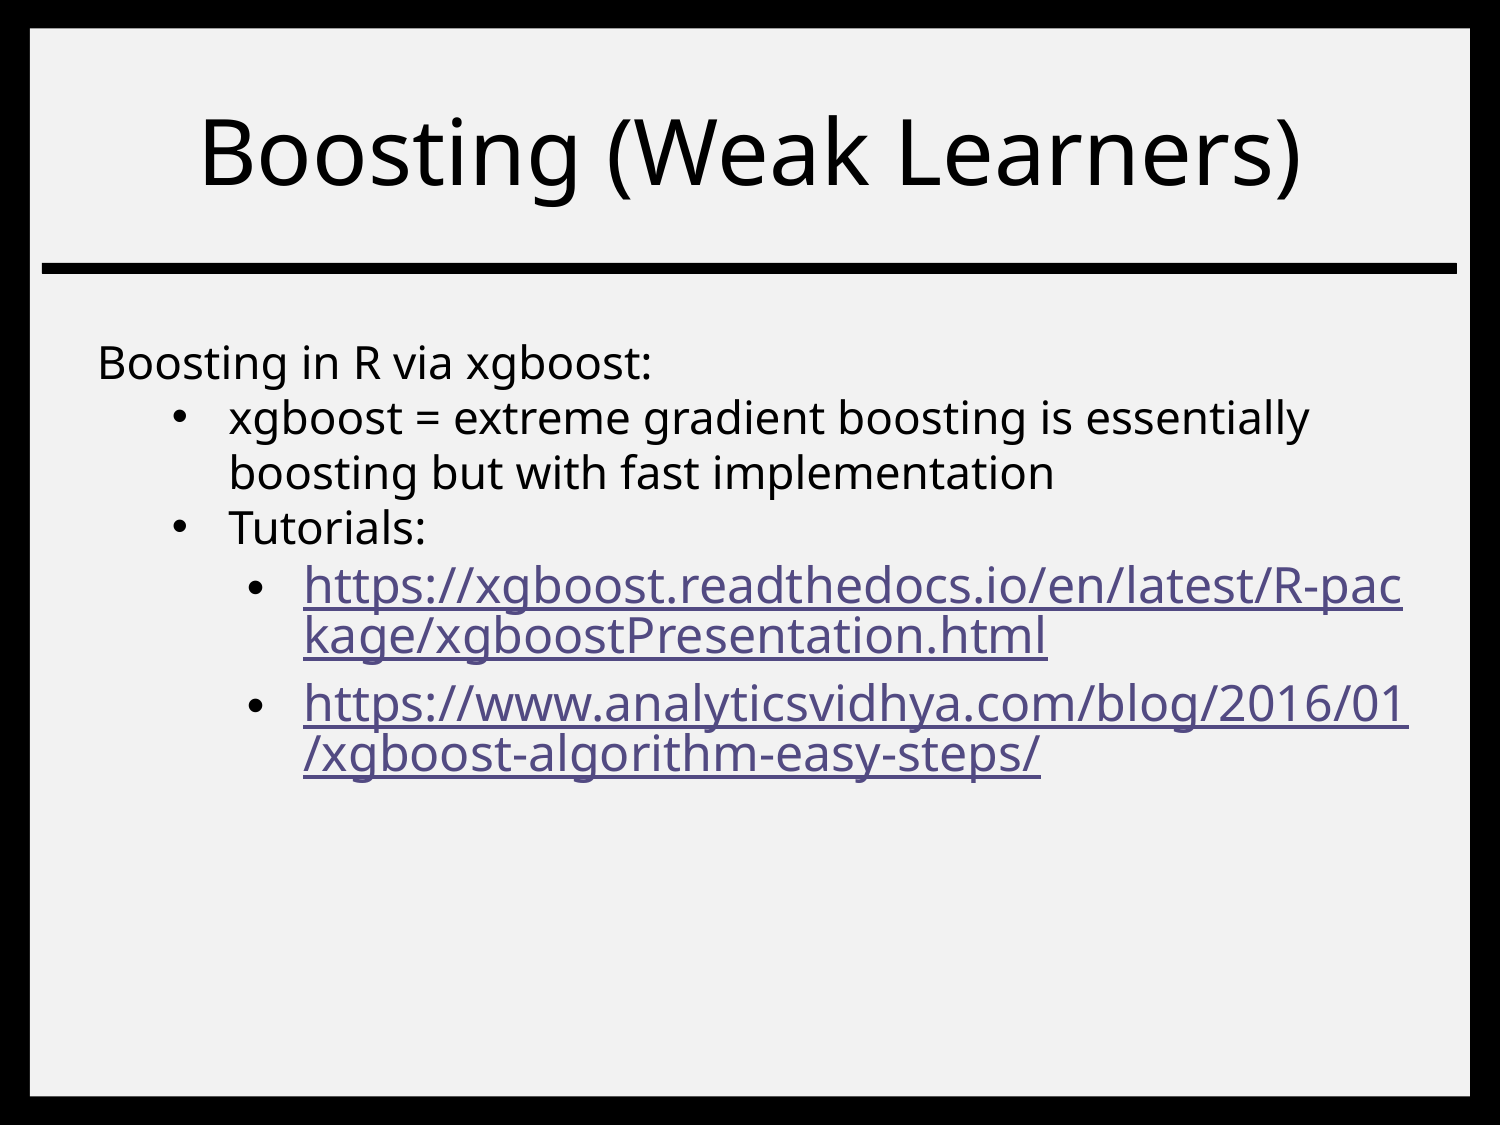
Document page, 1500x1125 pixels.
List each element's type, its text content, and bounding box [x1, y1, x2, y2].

title Boosting (Weak Learners) [147, 38, 1353, 259]
text_box Boosting in R via xgboost: xgboost = extreme gradient boosting is essentially boosting but with fast implementation Tutorials: https://xgboost.readthedocs.io/en/latest/R-package/xgboostPresentation.html https://www.analyticsvidhya.com/blog/2016/01/xgboost-algorithm-easy-steps/ [82, 325, 1438, 698]
